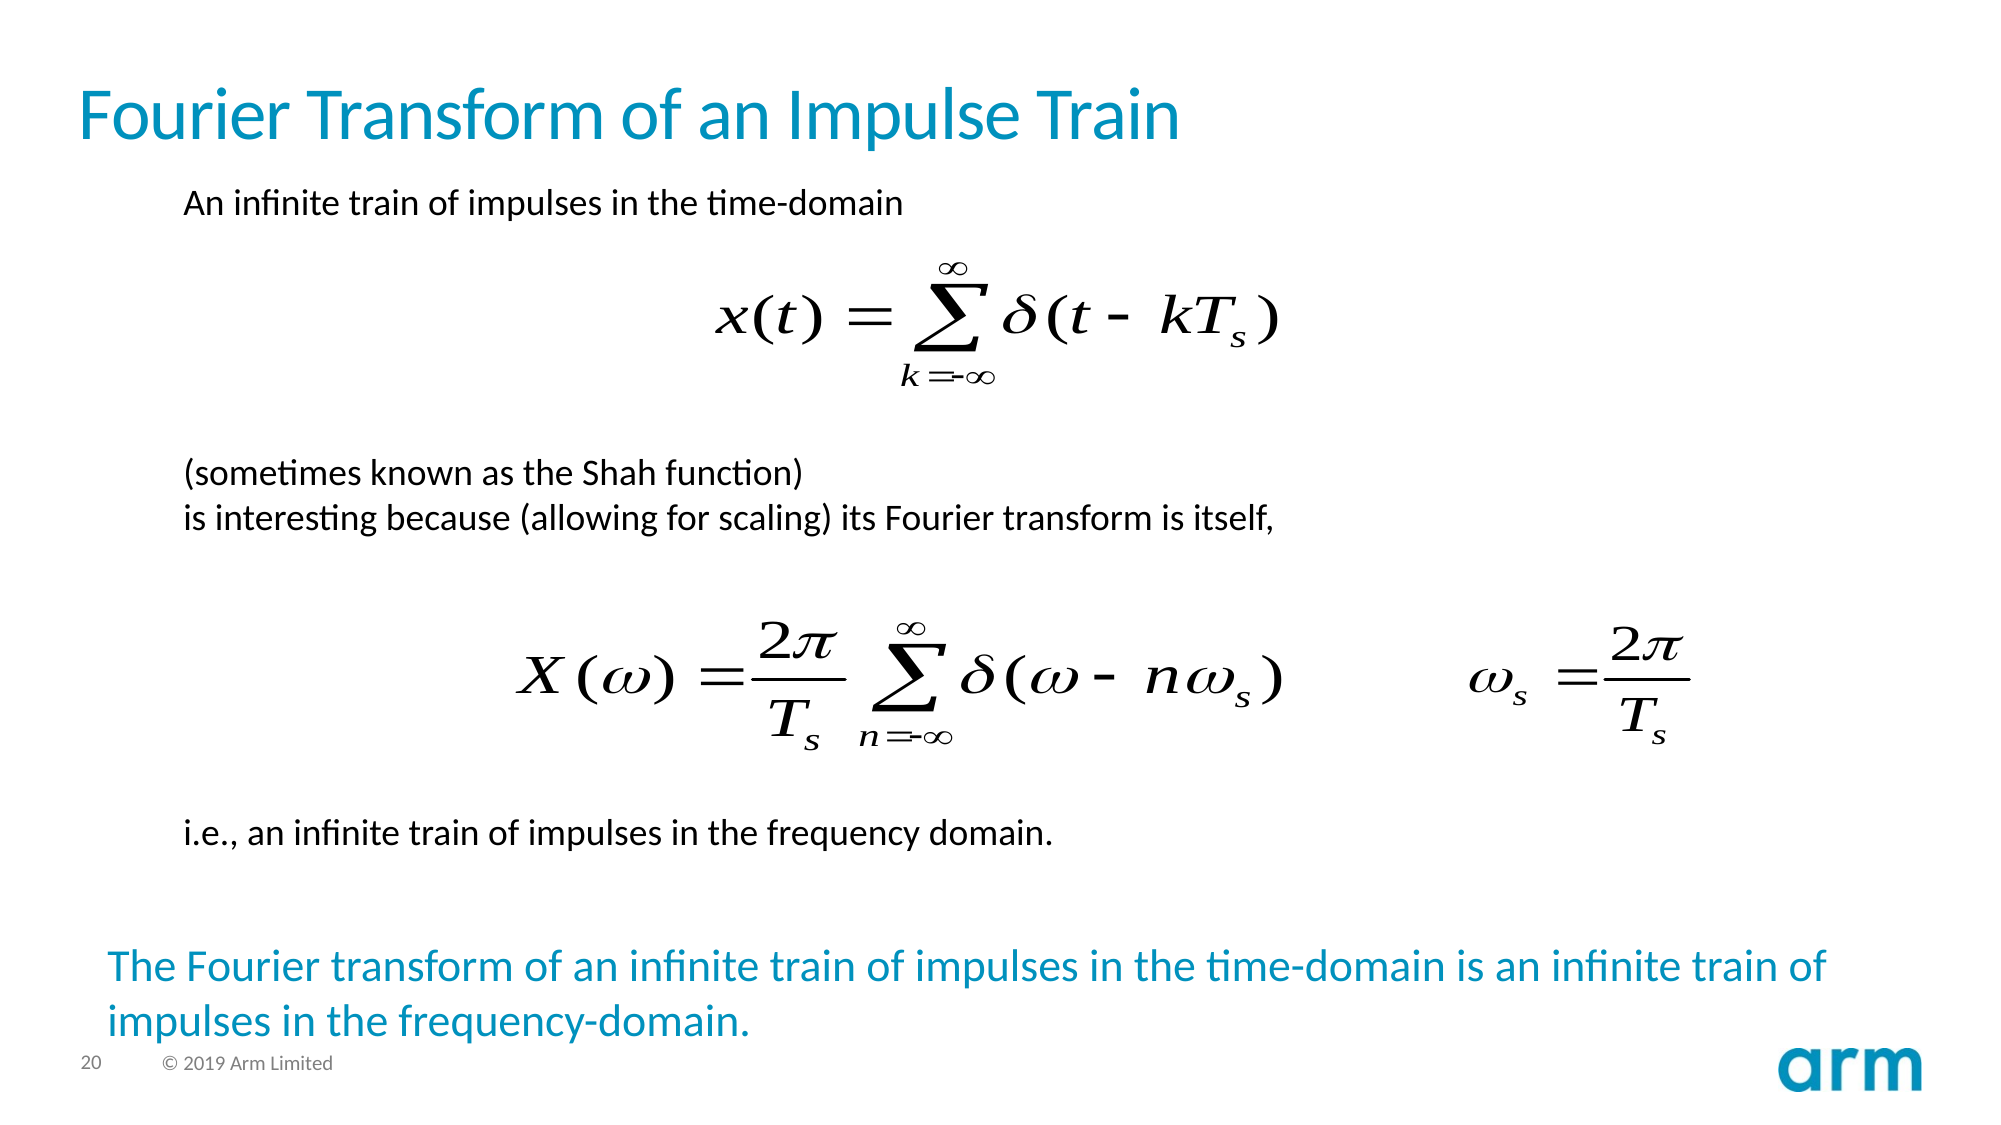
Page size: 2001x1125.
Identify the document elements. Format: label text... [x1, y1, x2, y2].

picture [1778, 1054, 1784, 1067]
picture [1788, 1056, 1812, 1083]
text_box The Fourier transform of an infinite train of impulses in the time-domain is an infinite train of impulses in the frequency-domain. [92, 928, 1867, 1054]
text_box An infinite train of impulses in the time-domain (sometimes known as the Shah function) is interesting because (allowing for scaling) its Fourier transform is itself, i.e., an infinite train of impulses in the frequency domain. [168, 170, 1292, 860]
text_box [702, 241, 1291, 398]
picture [1778, 1072, 1794, 1092]
picture [1911, 1048, 1922, 1062]
picture [1803, 1054, 1922, 1092]
picture [1889, 1048, 1903, 1053]
picture [1867, 1048, 1881, 1052]
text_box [1458, 612, 1705, 756]
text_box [501, 601, 1298, 763]
title Fourier Transform of an Impulse Train [78, 78, 1922, 186]
